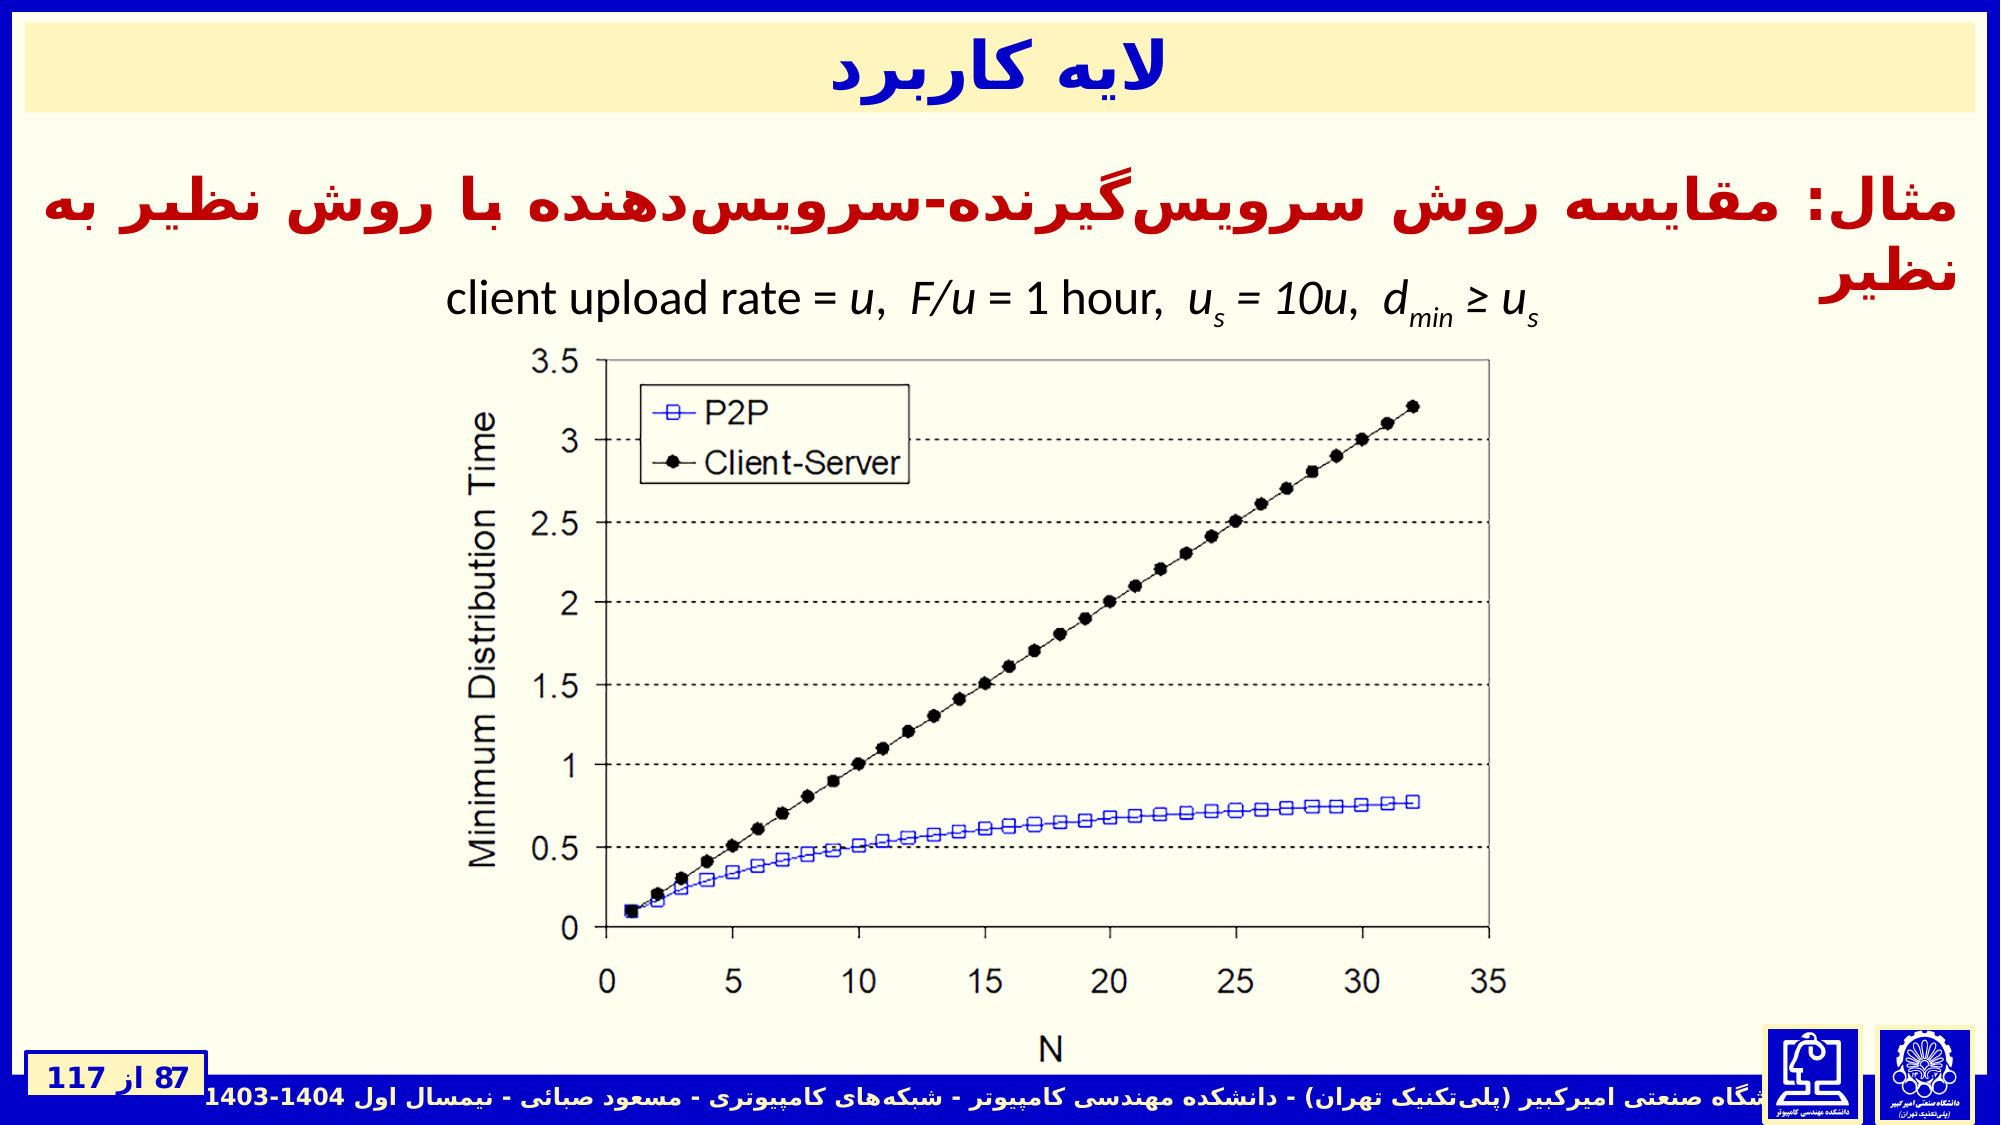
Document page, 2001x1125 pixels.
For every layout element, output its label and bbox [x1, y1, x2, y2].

text_box [0, 0, 2000, 1125]
picture [467, 347, 1507, 1063]
